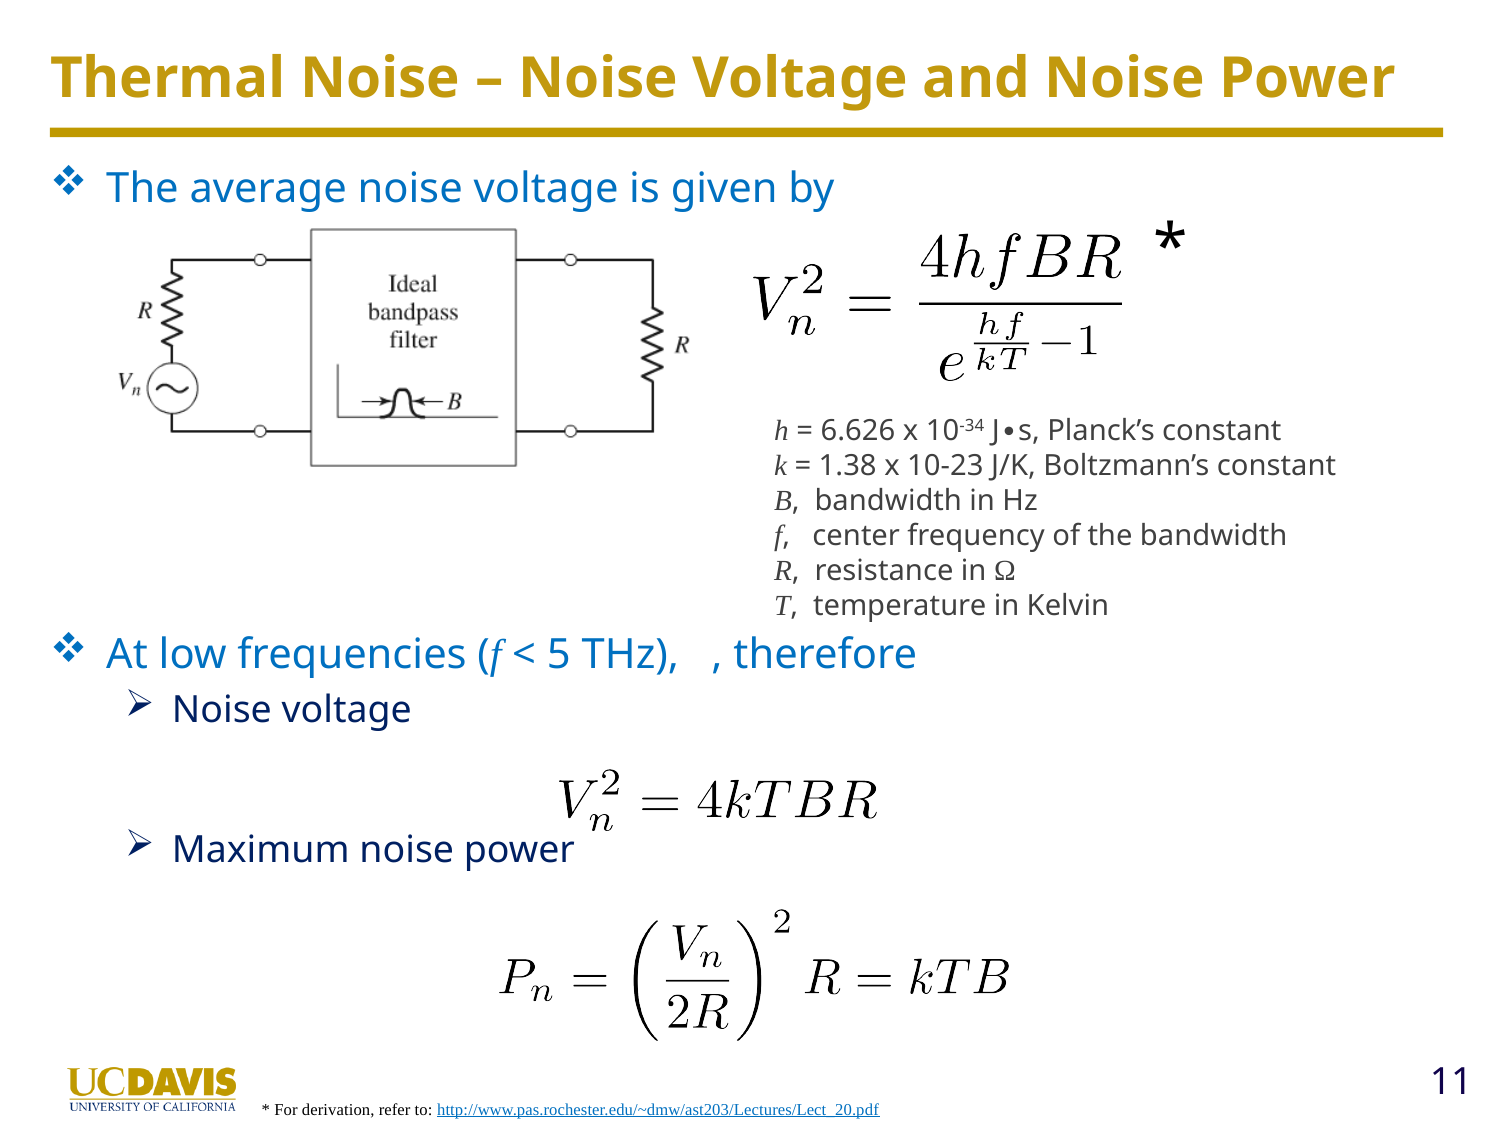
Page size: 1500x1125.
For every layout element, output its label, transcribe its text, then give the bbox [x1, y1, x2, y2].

text_box h = 6.626 x 10-34 J∙s, Planck’s constant k = 1.38 x 10-23 J/K, Boltzmann’s constant B, bandwidth in Hz f, center frequency of the bandwidth R, resistance in Ω T, temperature in Kelvin [759, 403, 1352, 629]
text_box * [1138, 199, 1203, 289]
picture [499, 909, 1009, 1041]
text_box * For derivation, refer to: http://www.pas.rochester.edu/~dmw/ast203/Lectures/Lect_20.pdf [246, 1091, 997, 1125]
picture [67, 1067, 236, 1111]
title Thermal Noise – Noise Voltage and Noise Power [49, 0, 1444, 151]
picture [98, 223, 706, 473]
picture [753, 233, 1123, 381]
picture [558, 768, 877, 831]
